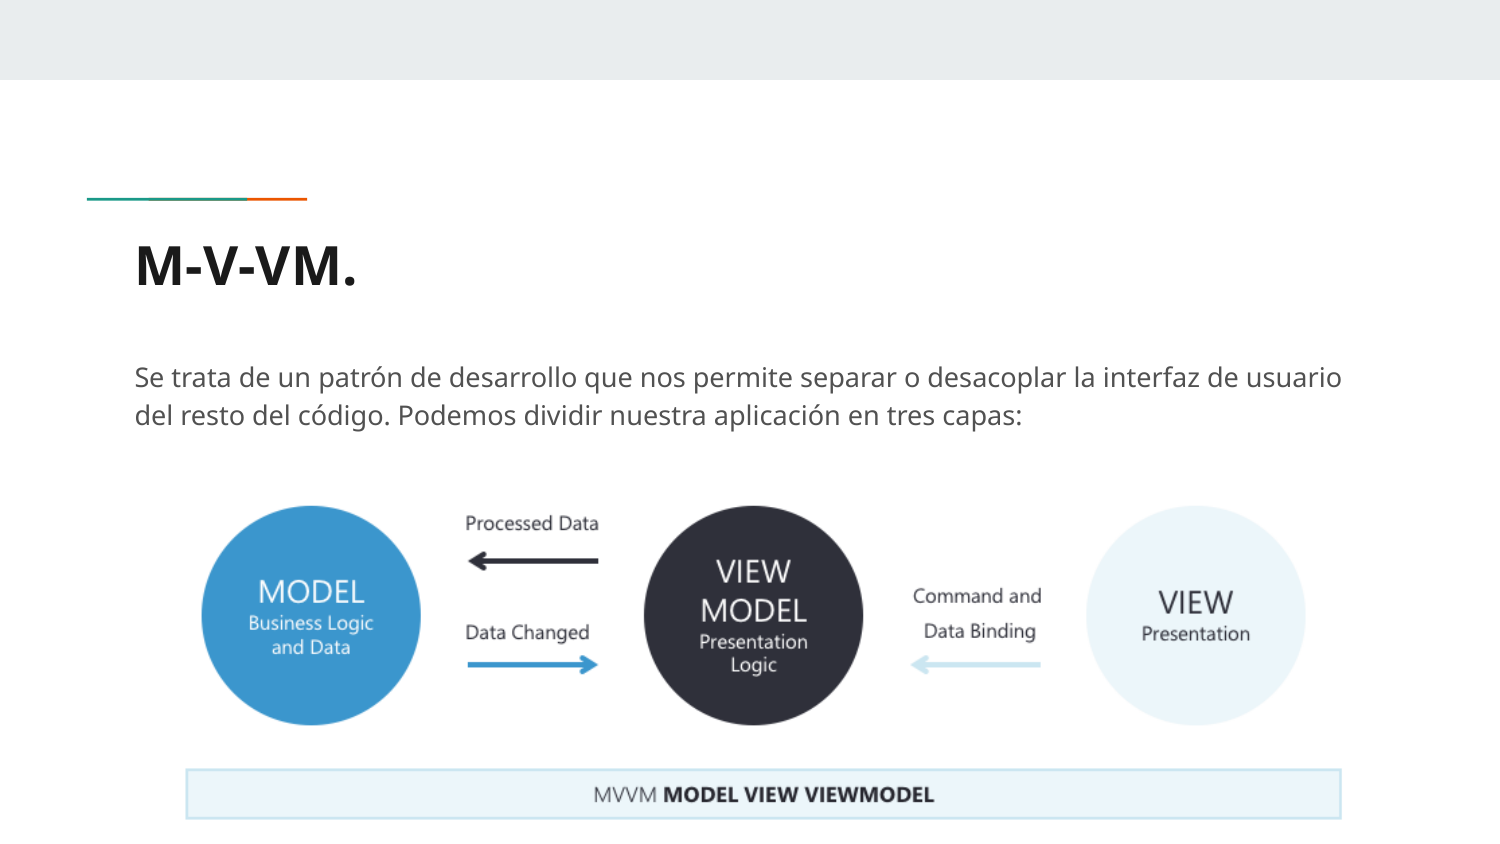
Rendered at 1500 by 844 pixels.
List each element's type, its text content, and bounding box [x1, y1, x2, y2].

title M-V-VM. [119, 216, 1381, 305]
picture [148, 436, 1382, 844]
list Se trata de un patrón de desarrollo que nos permite separar o desacoplar la interfaz de usuario del resto del código. Podemos dividir nuestra aplicación en tres capas: [119, 341, 1381, 521]
